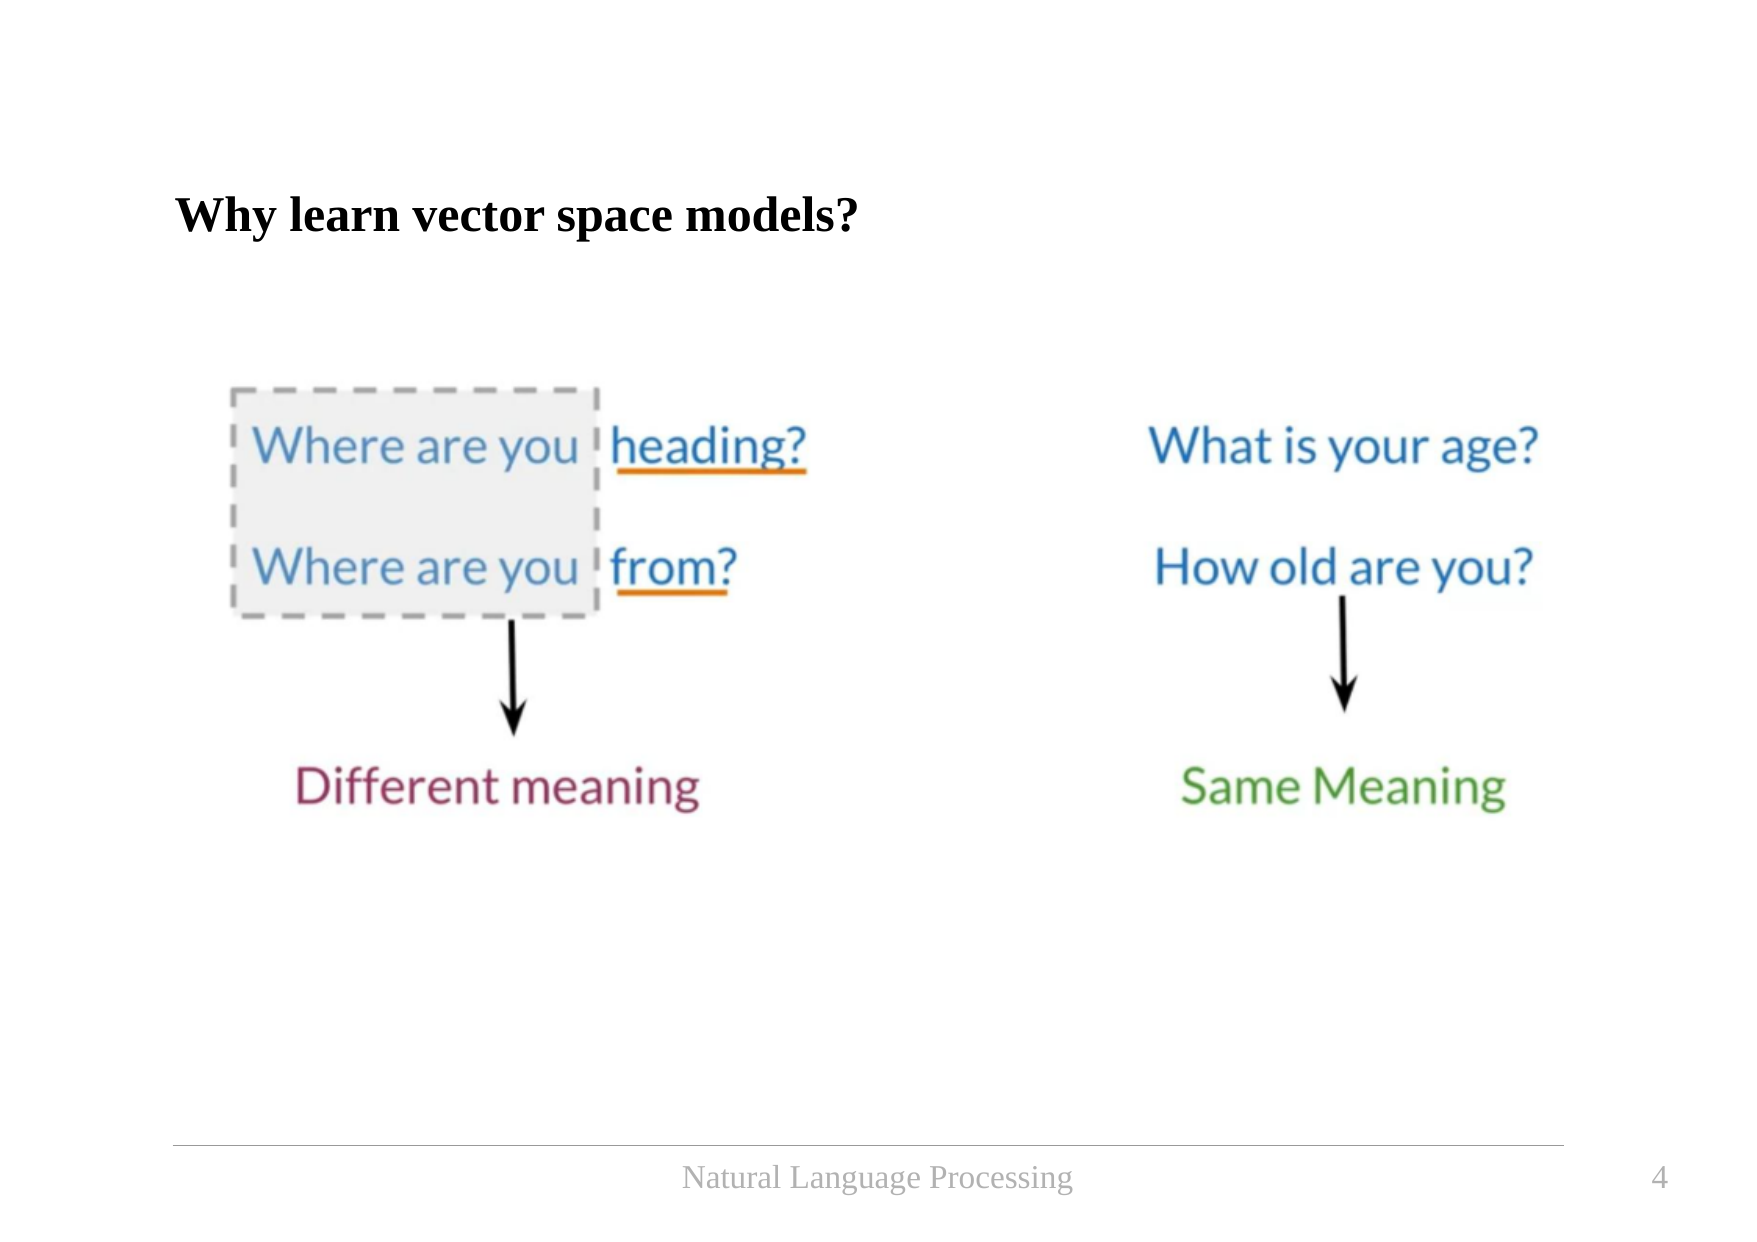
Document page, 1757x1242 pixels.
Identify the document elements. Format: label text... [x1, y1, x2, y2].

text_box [49, 86, 1757, 897]
footer Natural Language Processing [597, 1154, 1160, 1196]
slide_number 4 [1264, 1154, 1669, 1196]
